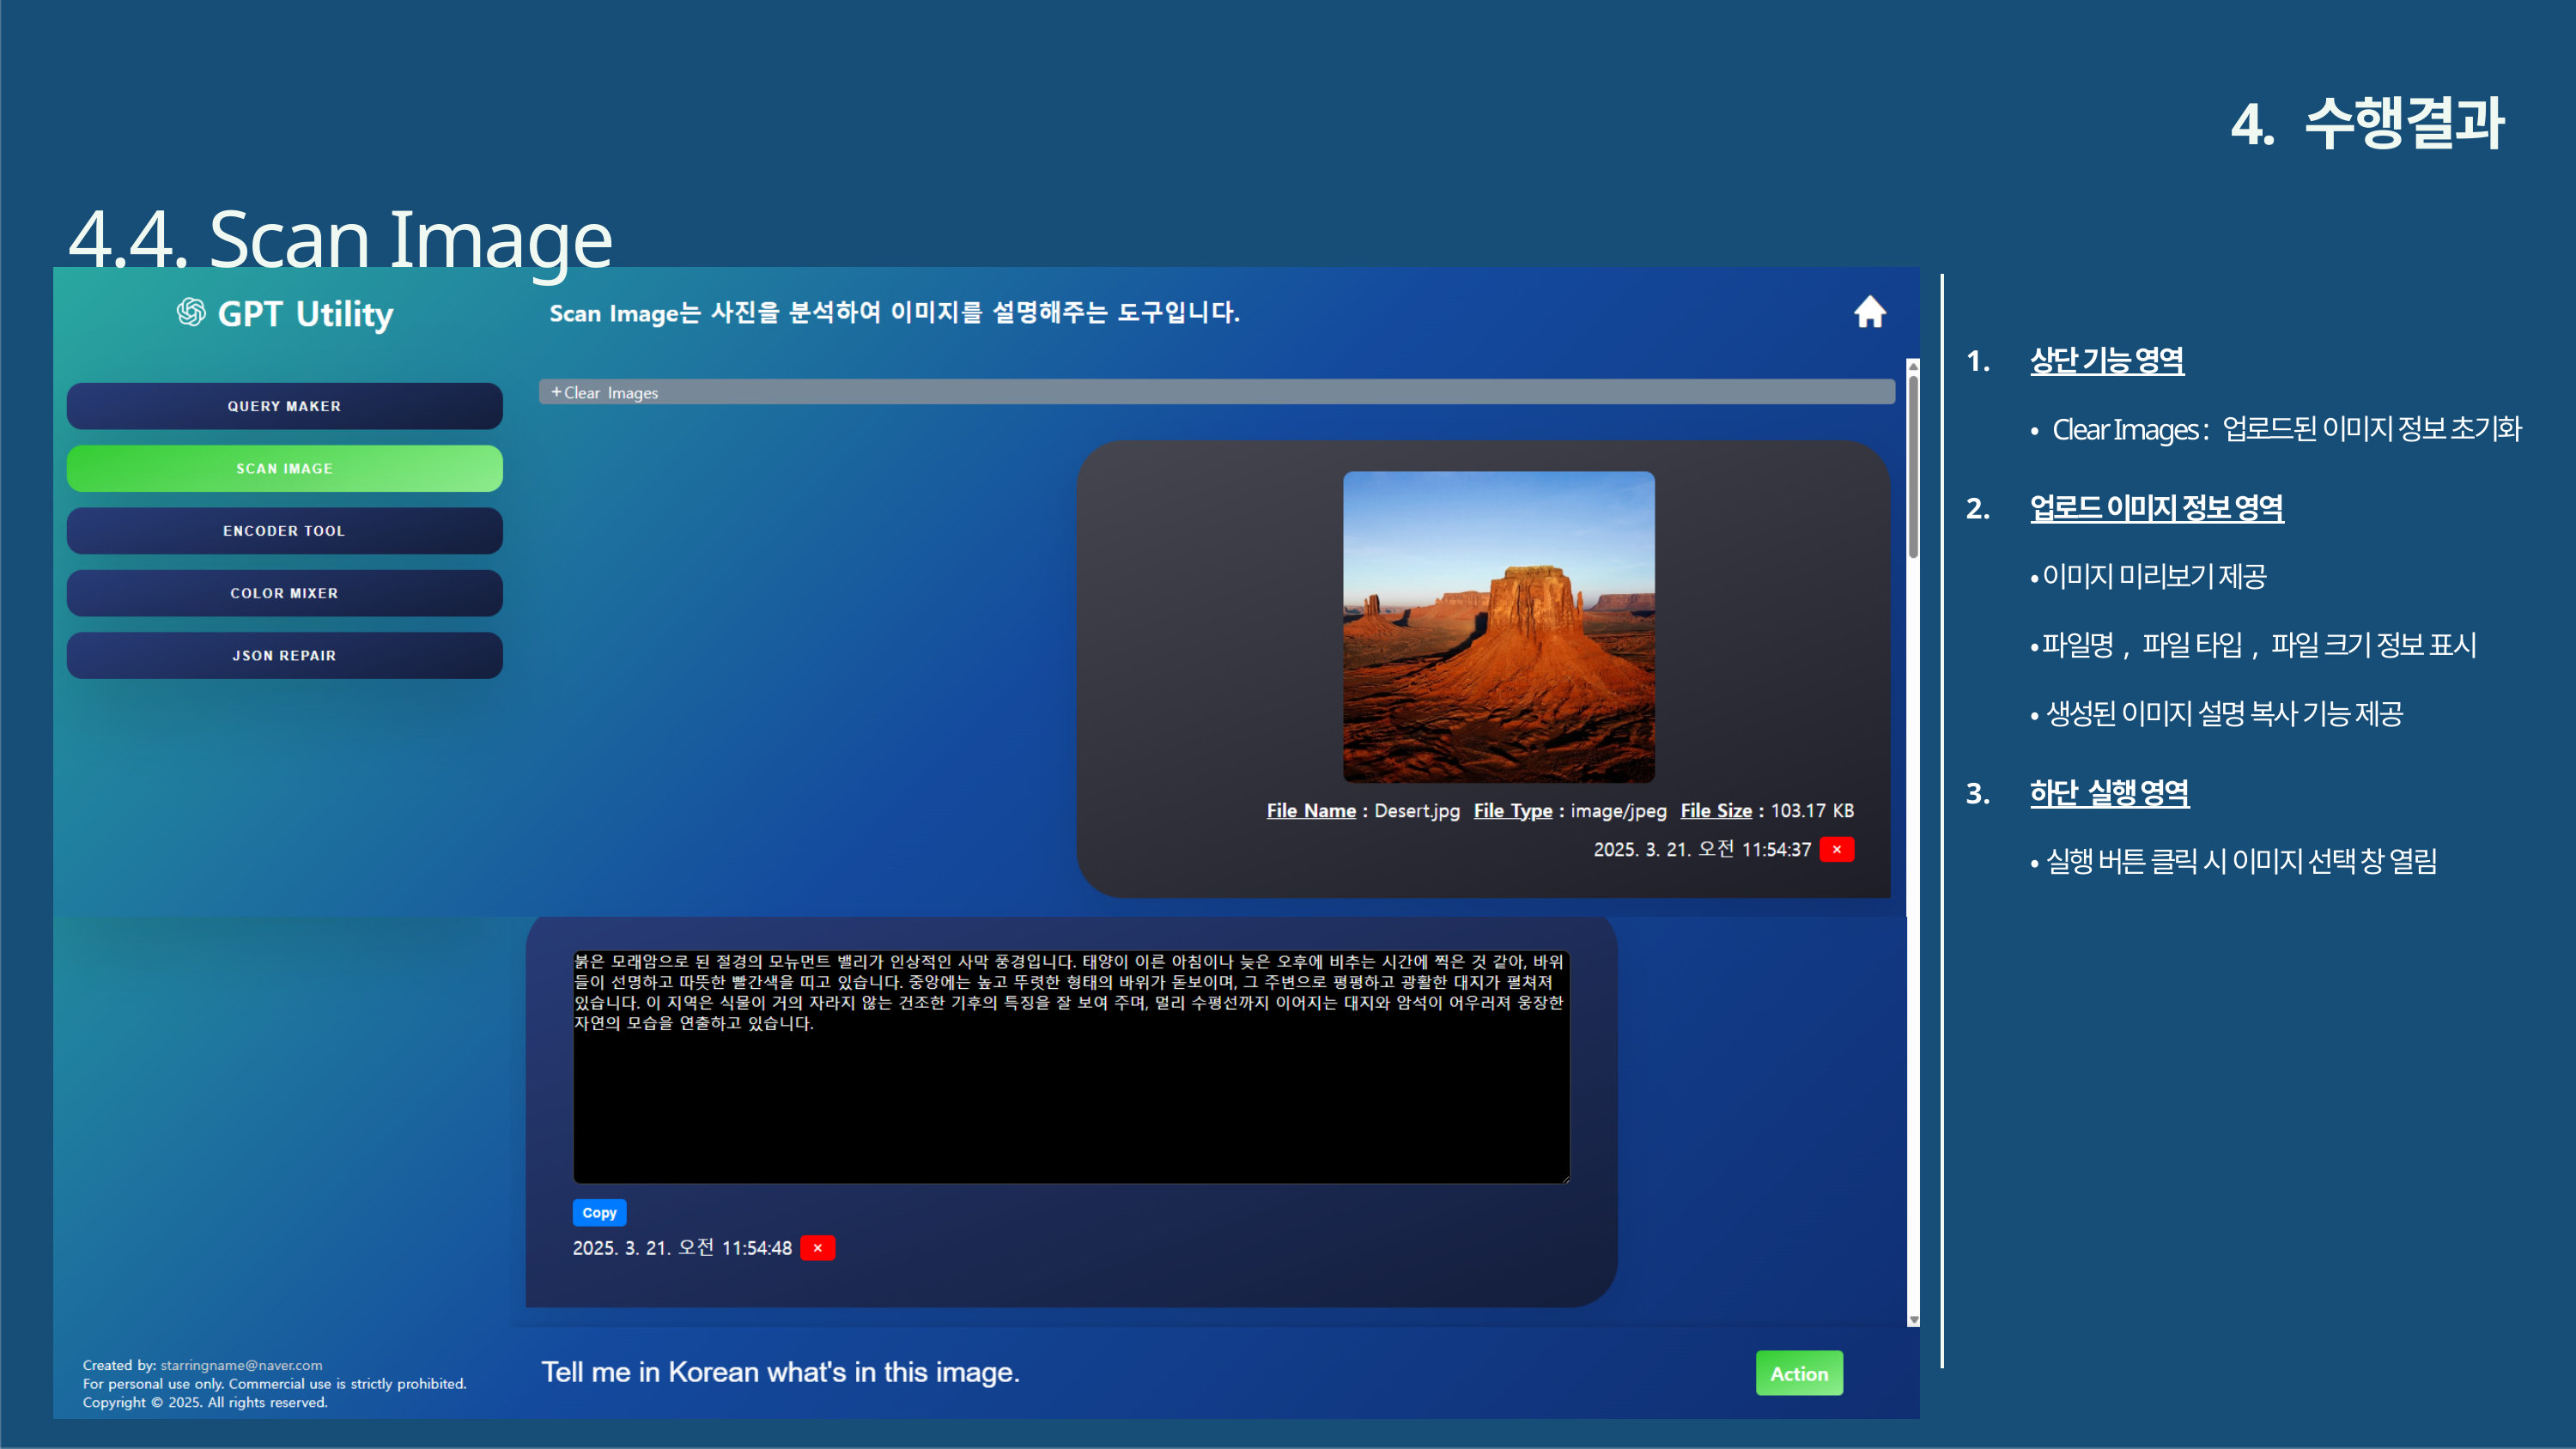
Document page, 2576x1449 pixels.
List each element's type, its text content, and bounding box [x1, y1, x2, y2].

text_box 4. 수행결과 [66, 10, 2508, 156]
text_box 4.4. Scan Image [66, 156, 2508, 283]
text_box 상단 기능 영역 • Clear Images : 업로드된 이미지 정보 초기화 업로드 이미지 정보 영역 • 이미지 미리보기 제공 • 파일명, 파일 타입, 파일 크기 정보 표시 • 생성된 이미지 설명 복사 기능 제공 하단 실행 영역 • 실행 버튼 클릭 시 이미지 선택 창 열림 [1964, 297, 2566, 879]
picture [0, 0, 2576, 1449]
